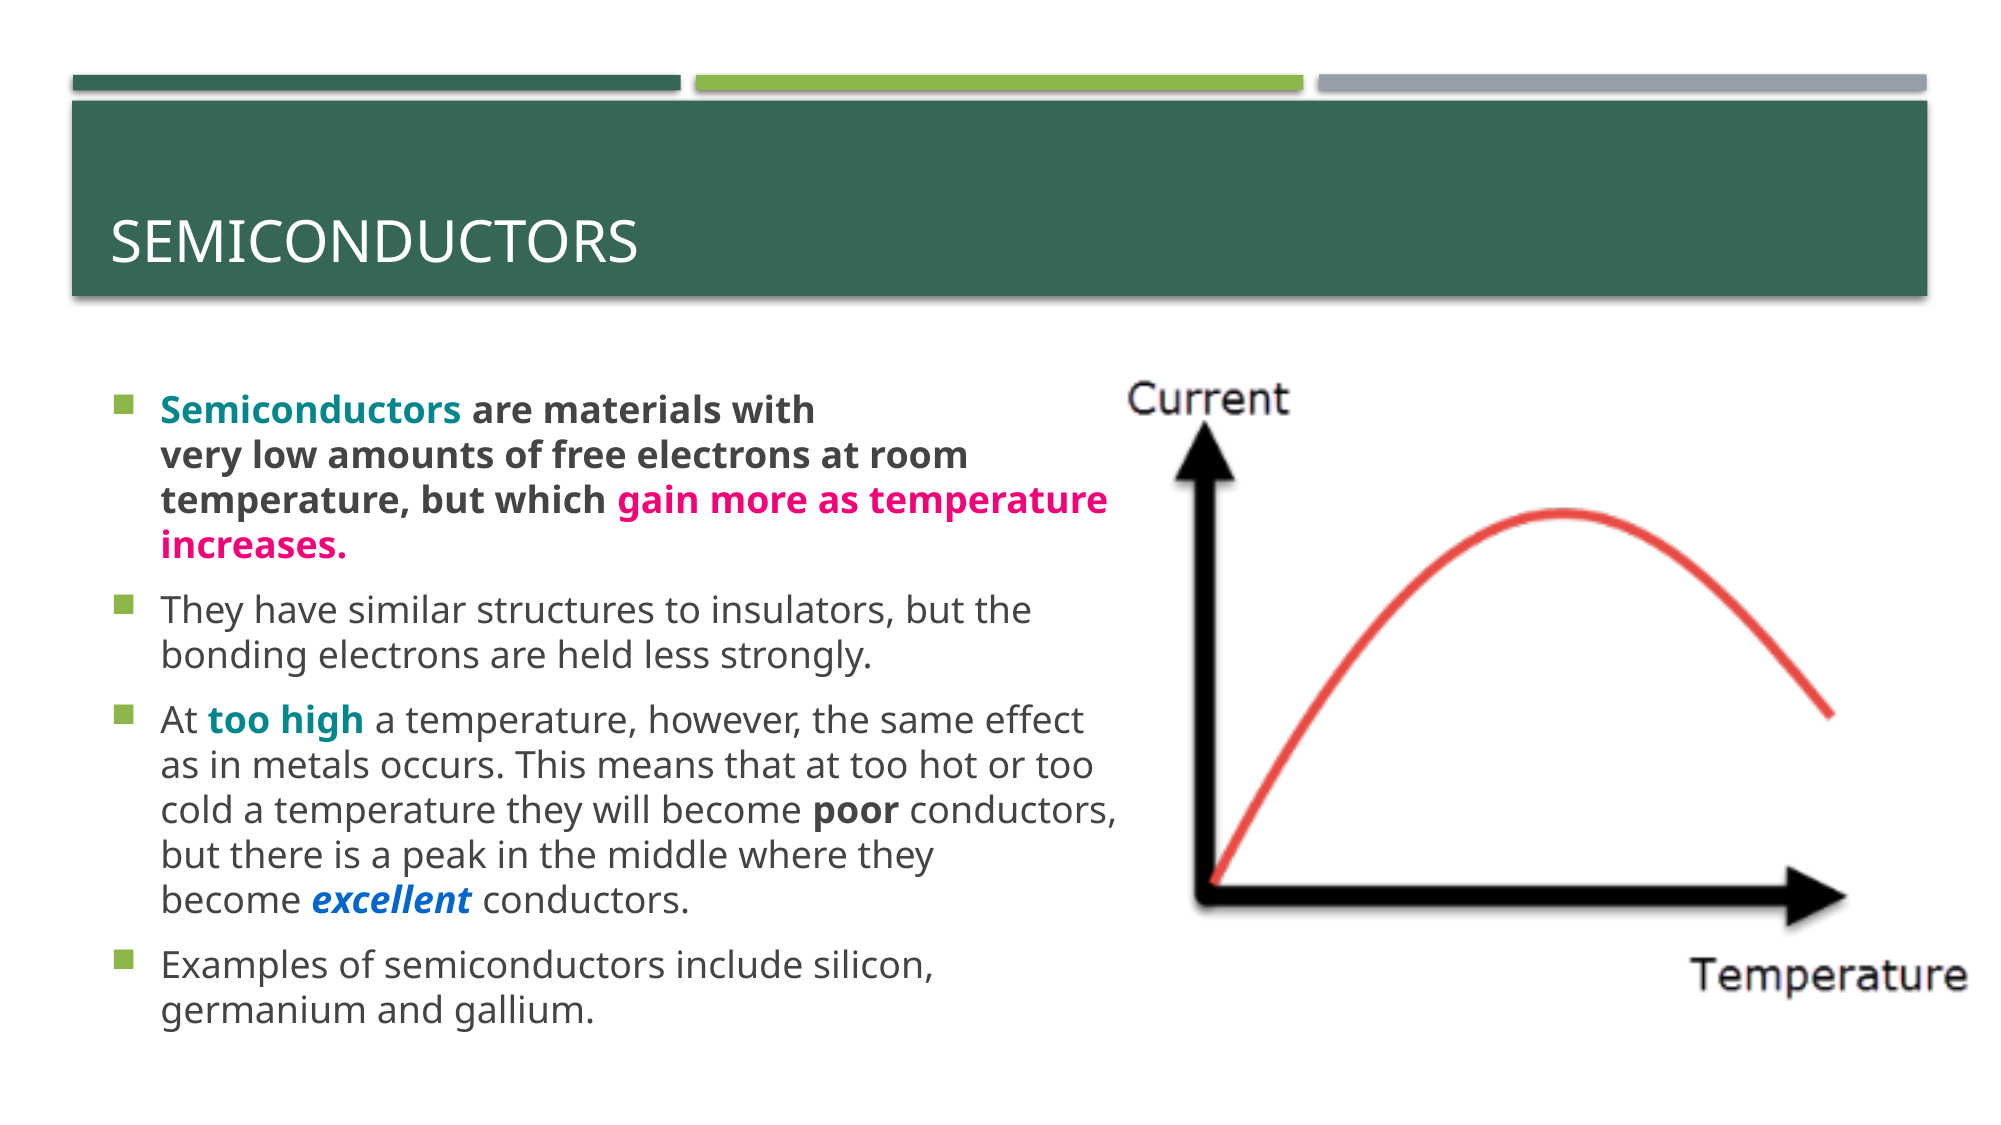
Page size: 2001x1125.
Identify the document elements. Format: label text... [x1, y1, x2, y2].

picture [1112, 359, 1983, 1009]
list Semiconductors are materials with very low amounts of free electrons at room temperature, but which gain more as temperature increases. They have similar structures to insulators, but the bonding electrons are held less strongly. At too high a temperature, however, the same effect as in metals occurs. This means that at too hot or too cold a temperature they will become poor conductors, but there is a peak in the middle where they become excellent conductors. Examples of semiconductors include silicon, germanium and gallium. [95, 357, 1146, 1125]
title Semiconductors [95, 115, 1905, 282]
